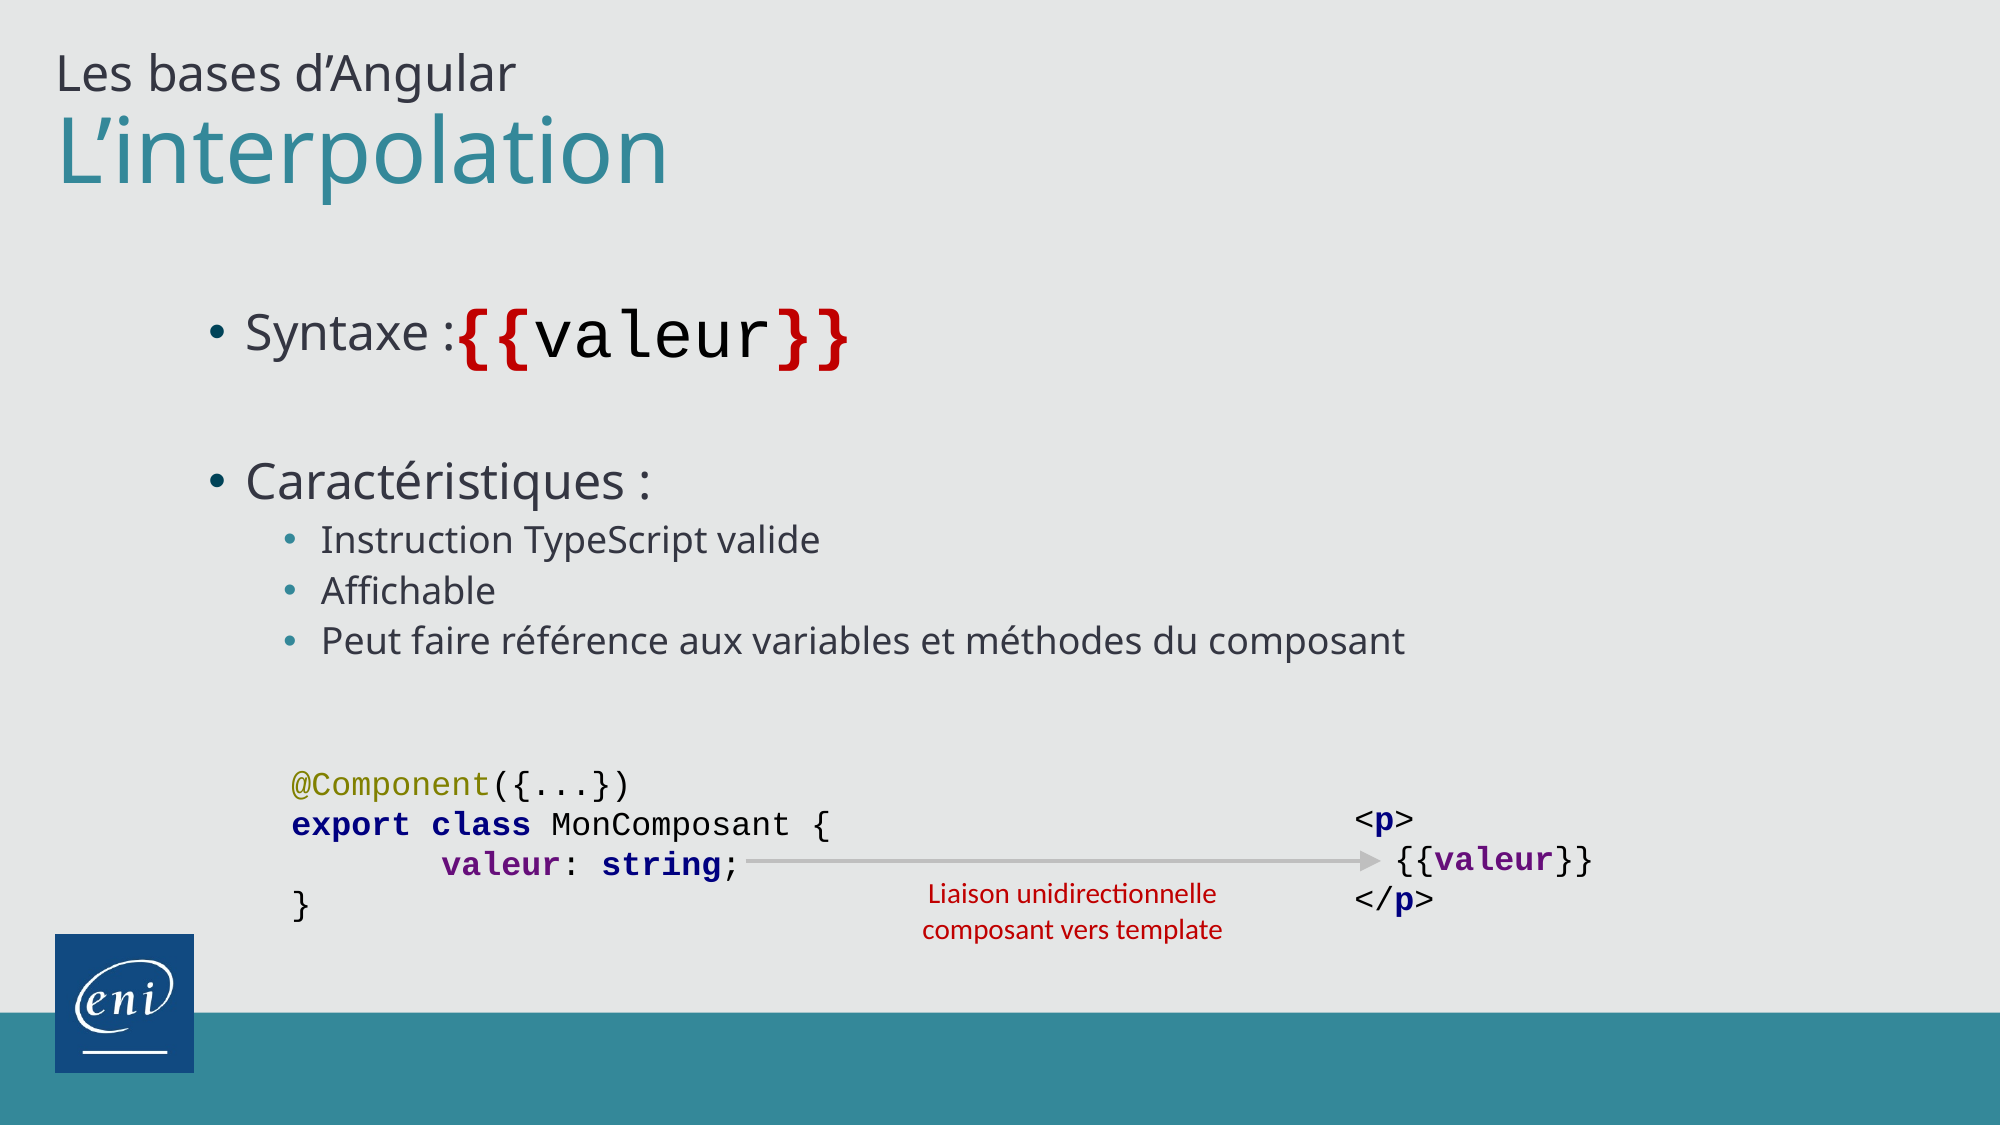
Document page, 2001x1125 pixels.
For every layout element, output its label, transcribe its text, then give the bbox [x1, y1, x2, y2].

picture [55, 934, 194, 1073]
text_box Liaison unidirectionnelle composant vers template [902, 861, 1243, 953]
list Les bases d’Angular [55, 31, 1952, 103]
text_box {{valeur}} [438, 283, 869, 378]
title L’interpolation [55, 104, 1952, 205]
text_box <p> {{valeur}} </p> [1339, 790, 1610, 925]
text_box Liaison unidirectionnelle composant vers template [902, 855, 1243, 860]
list Syntaxe : Caractéristiques : Instruction TypeScript valide Affichable Peut faire référence aux variables et méthodes du composant [193, 299, 1952, 912]
text_box @Component({...}) export class MonComposant { valeur: string; } [276, 754, 847, 930]
